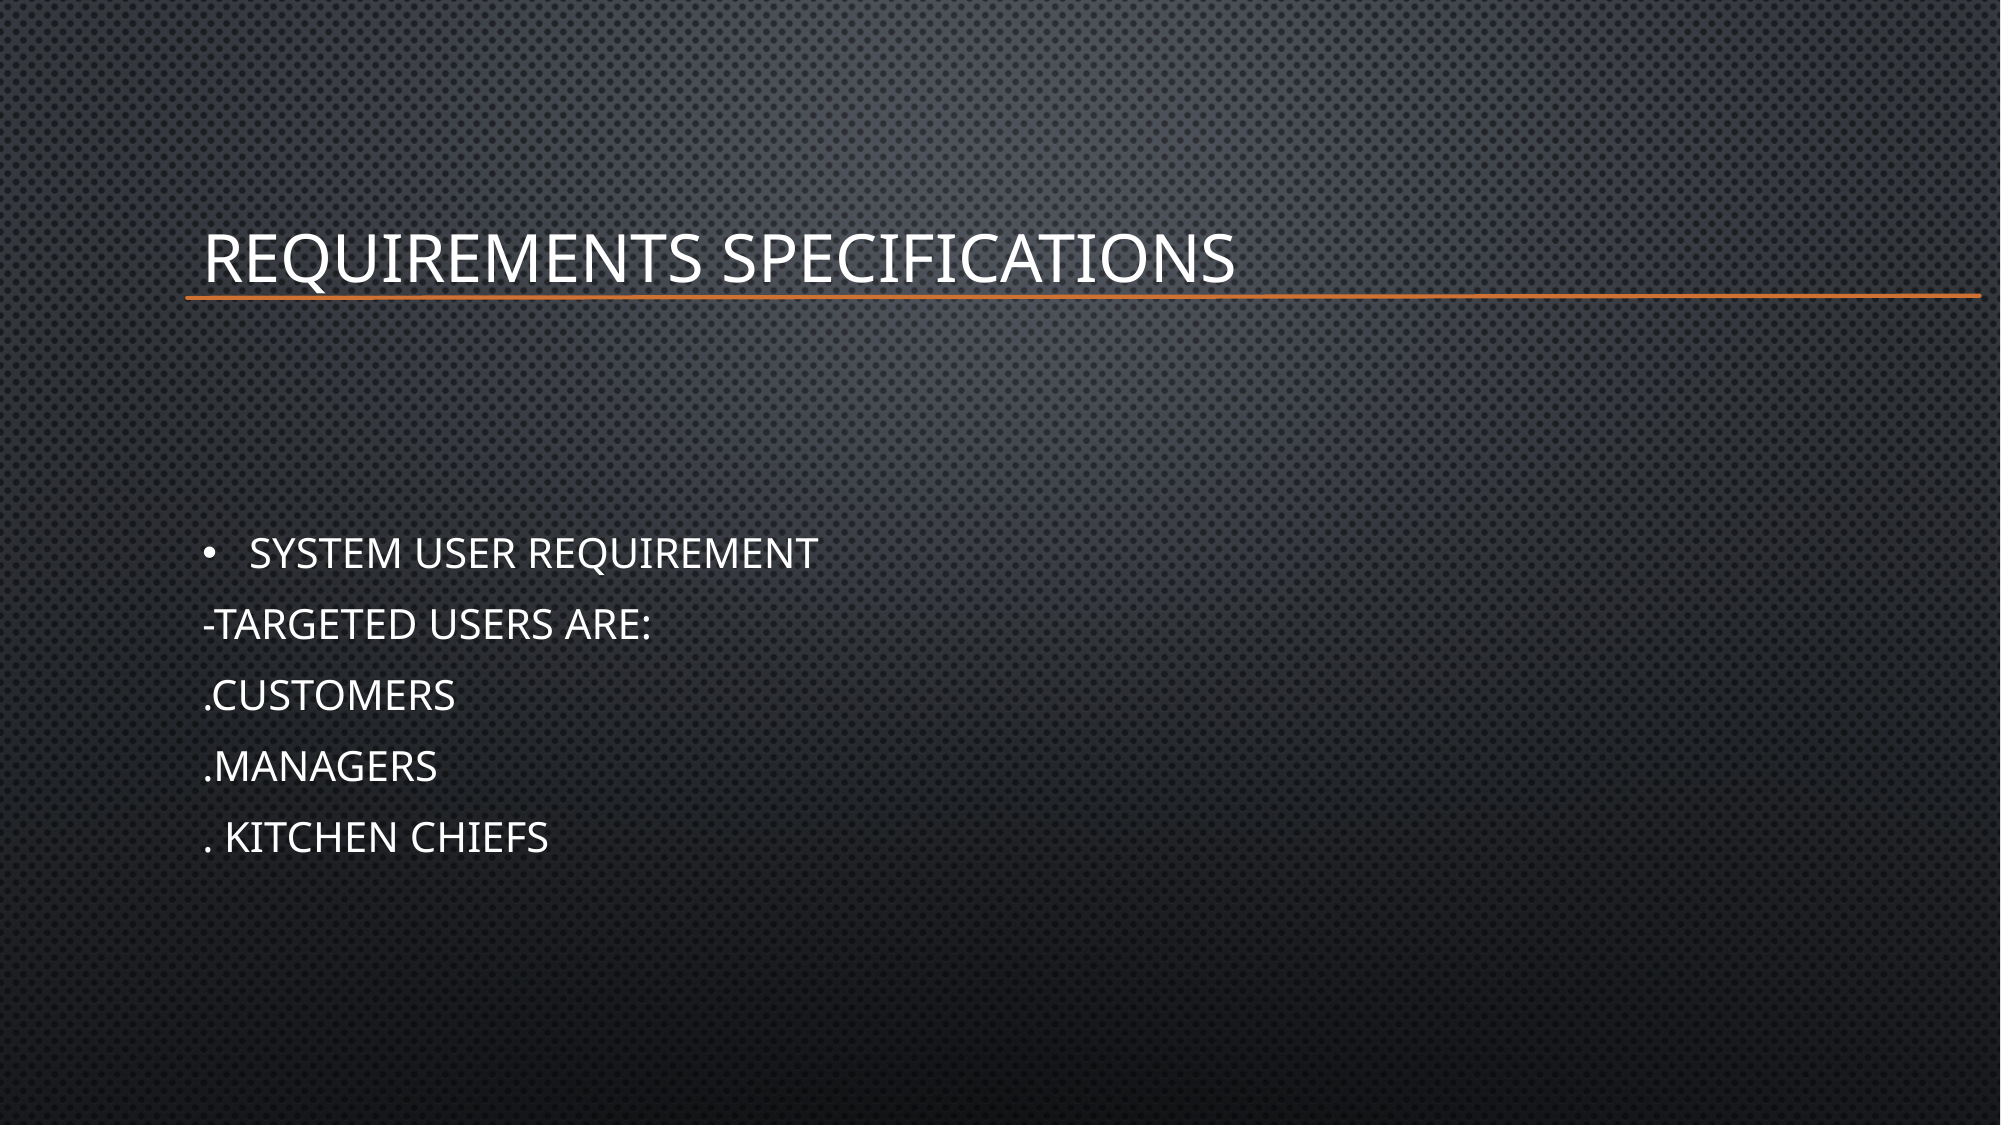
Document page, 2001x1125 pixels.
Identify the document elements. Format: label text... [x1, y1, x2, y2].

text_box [186, 295, 1980, 299]
title Requirements specifications [187, 99, 1813, 295]
title Requirements specifications [187, 299, 1813, 413]
list System user Requirement -TARGETED USERS ARE: .CUSTOMERS .MANAGERS . KITCHEN CHIEFS [187, 437, 1813, 950]
